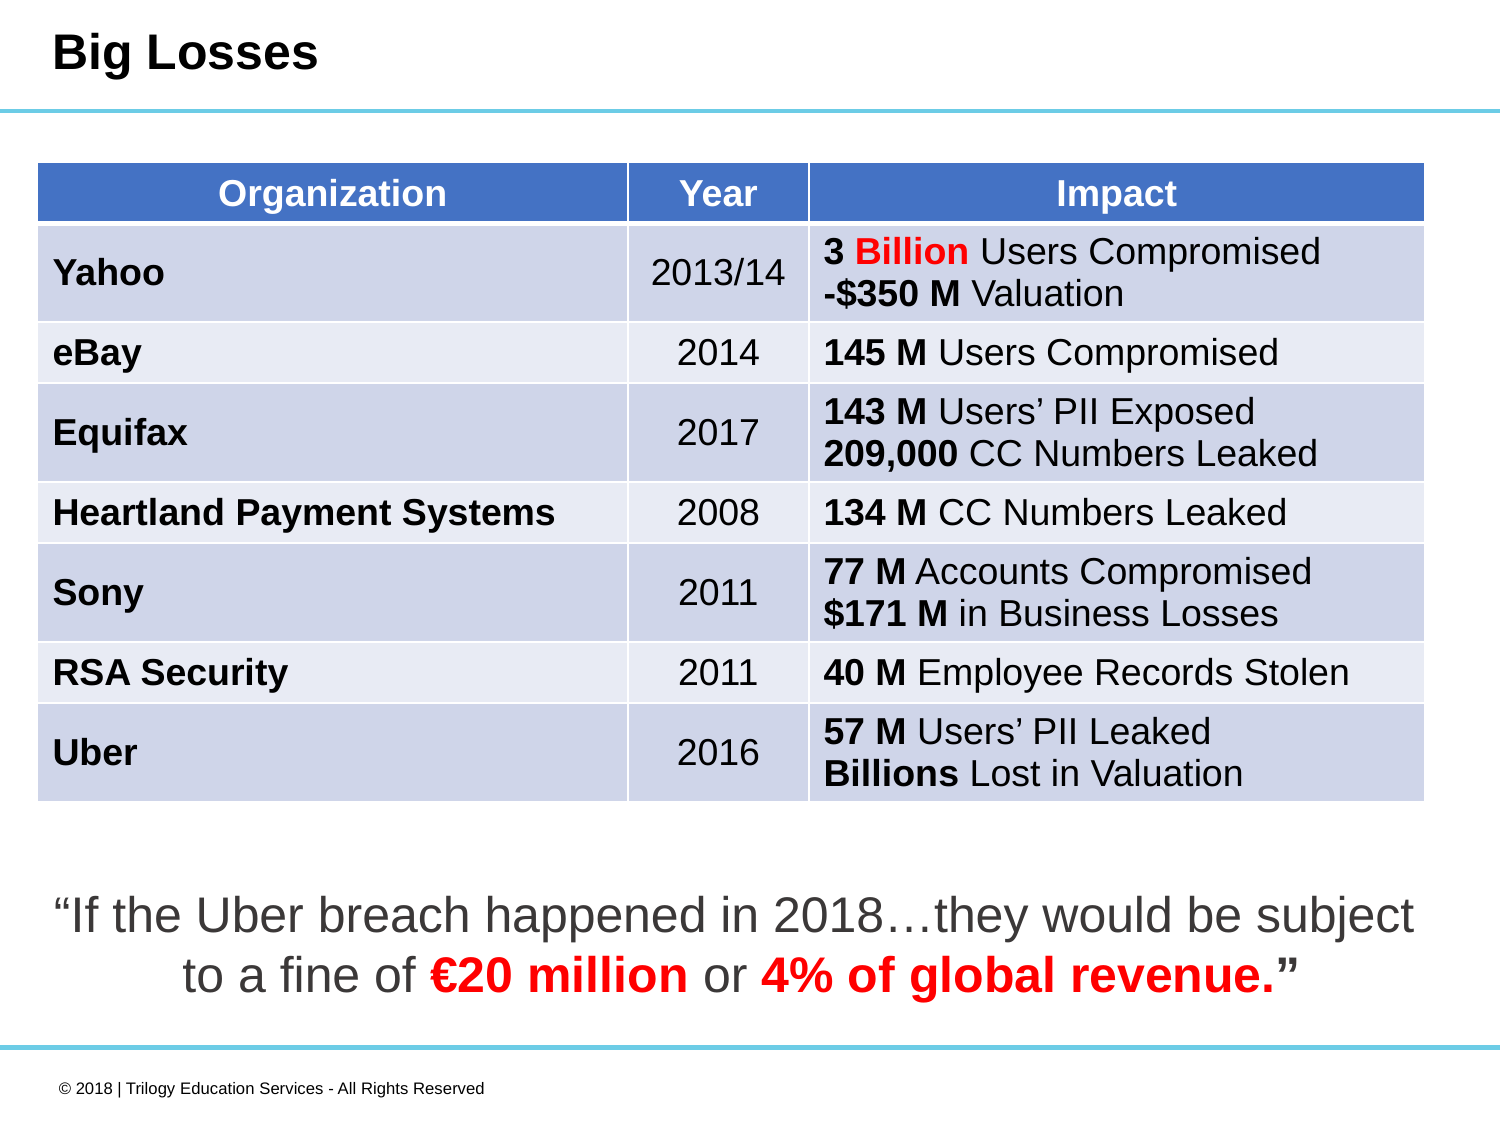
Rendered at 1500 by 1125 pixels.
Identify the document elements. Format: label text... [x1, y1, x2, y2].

table_cell 2011 [629, 544, 808, 641]
table_cell Sony [38, 544, 627, 641]
table_cell 134 M CC Numbers Leaked [810, 483, 1424, 542]
table_cell 57 M Users’ PII Leaked Billions Lost in Valuation [810, 704, 1424, 801]
table_cell 77 M Accounts Compromised $171 M in Business Losses [810, 544, 1424, 641]
table_cell 2016 [629, 704, 808, 801]
table_header Organization [38, 163, 627, 221]
table_cell 3 Billion Users Compromised -$350 M Valuation [810, 226, 1424, 321]
table_cell Heartland Payment Systems [38, 483, 627, 542]
table_cell Yahoo [38, 226, 627, 321]
table_header Impact [810, 163, 1424, 221]
table_cell 40 M Employee Records Stolen [810, 643, 1424, 702]
table_cell eBay [38, 323, 627, 382]
table_cell 2008 [629, 483, 808, 542]
table_cell Equifax [38, 384, 627, 481]
table_header Year [629, 163, 808, 221]
table_cell 2011 [629, 643, 808, 702]
table_cell 2017 [629, 384, 808, 481]
table_cell RSA Security [38, 643, 627, 702]
title Big Losses [37, 0, 1471, 108]
table_cell 145 M Users Compromised [810, 323, 1424, 382]
table_cell 2014 [629, 323, 808, 382]
table_cell 2013/14 [629, 226, 808, 321]
table_cell 143 M Users’ PII Exposed 209,000 CC Numbers Leaked [810, 384, 1424, 481]
table_cell Uber [38, 704, 627, 801]
text_box “If the Uber breach happened in 2018…they would be subject to a fine of €20 million or 4% of global revenue.” [24, 874, 1459, 1010]
